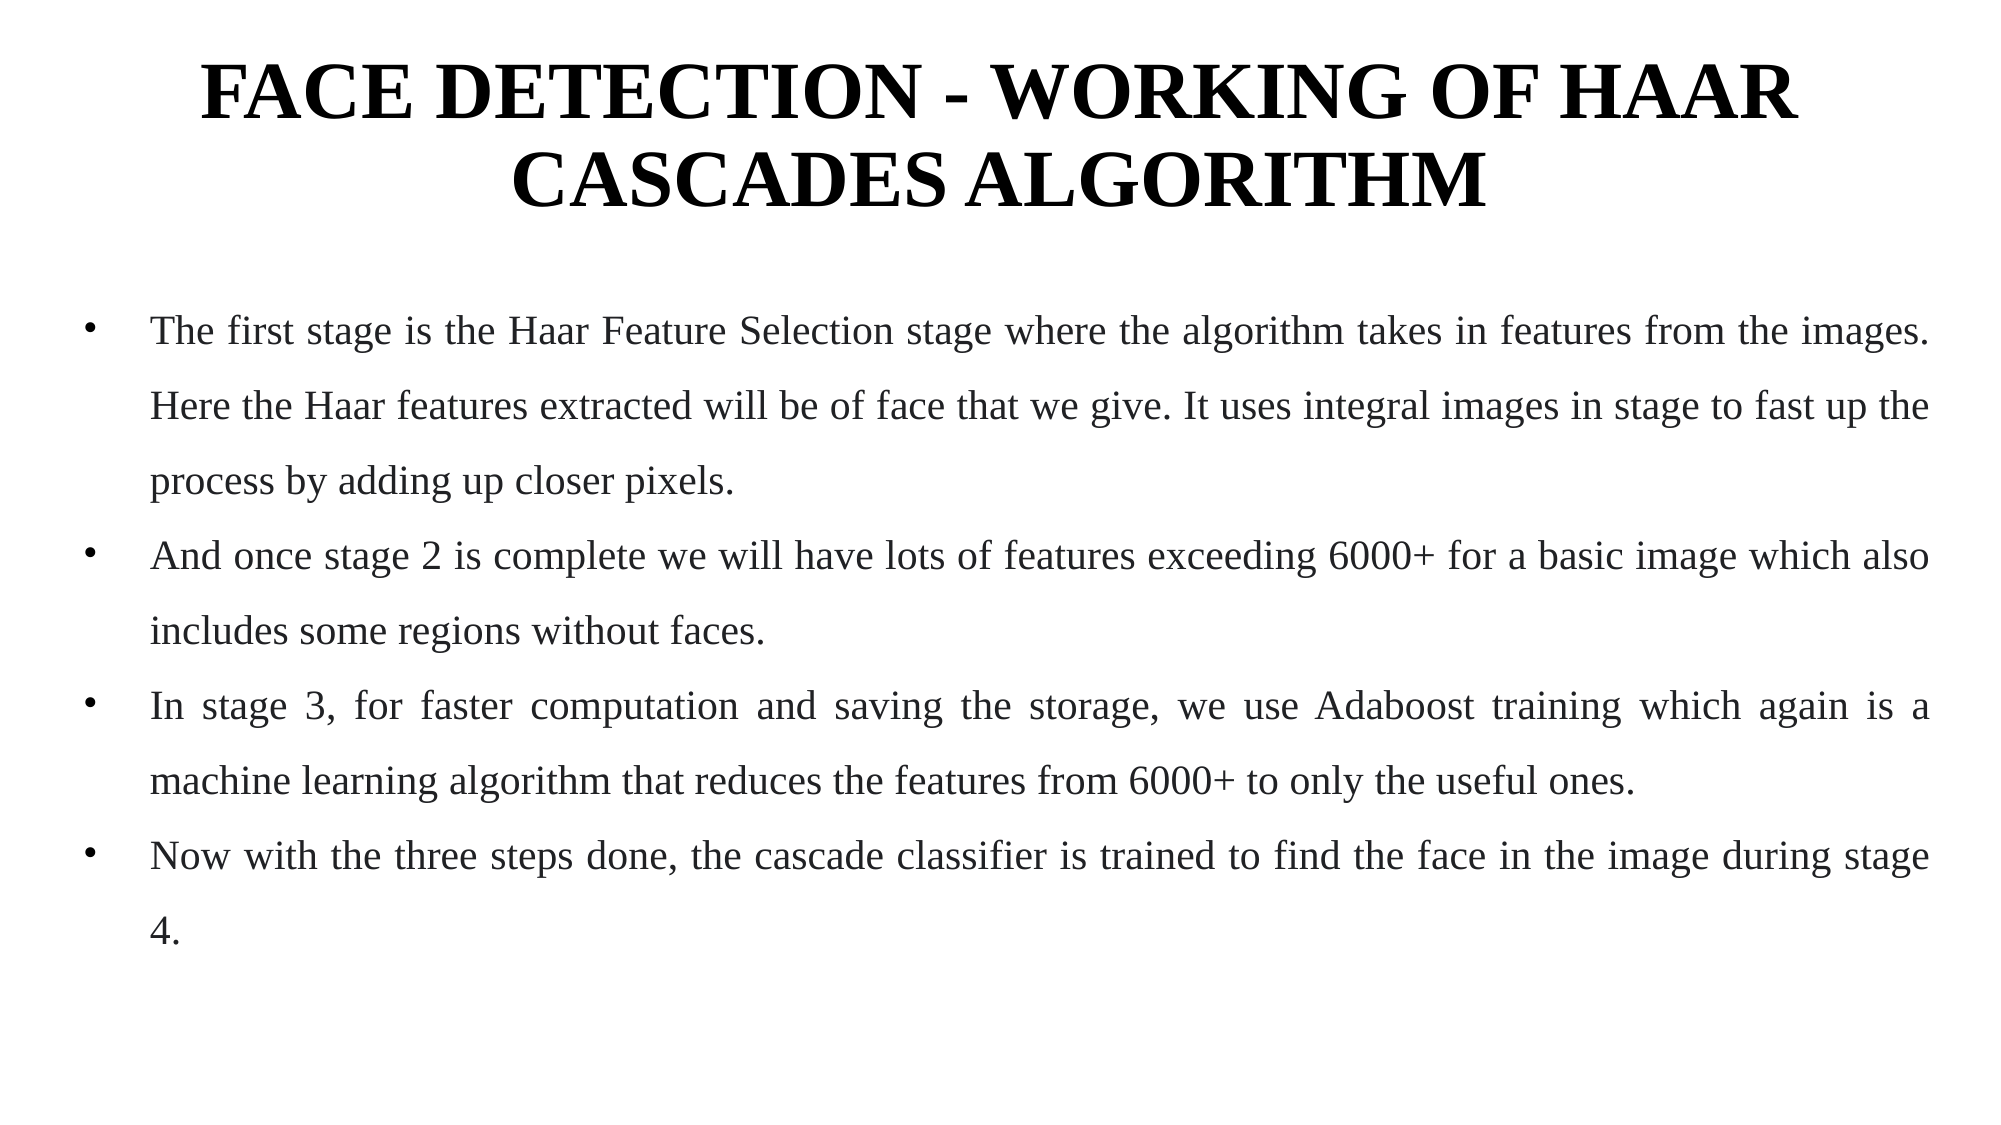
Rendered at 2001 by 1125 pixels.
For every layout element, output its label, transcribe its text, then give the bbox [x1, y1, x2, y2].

list The first stage is the Haar Feature Selection stage where the algorithm takes in features from the images. Here the Haar features extracted will be of face that we give. It uses integral images in stage to fast up the process by adding up closer pixels. And once stage 2 is complete we will have lots of features exceeding 6000+ for a basic image which also includes some regions without faces. In stage 3, for faster computation and saving the storage, we use Adaboost training which again is a machine learning algorithm that reduces the features from 6000+ to only the useful ones. Now with the three steps done, the cascade classifier is trained to find the face in the image during stage 4. [59, 270, 1947, 1027]
title FACE DETECTION - WORKING OF HAAR CASCADES ALGORITHM [137, 10, 1863, 262]
